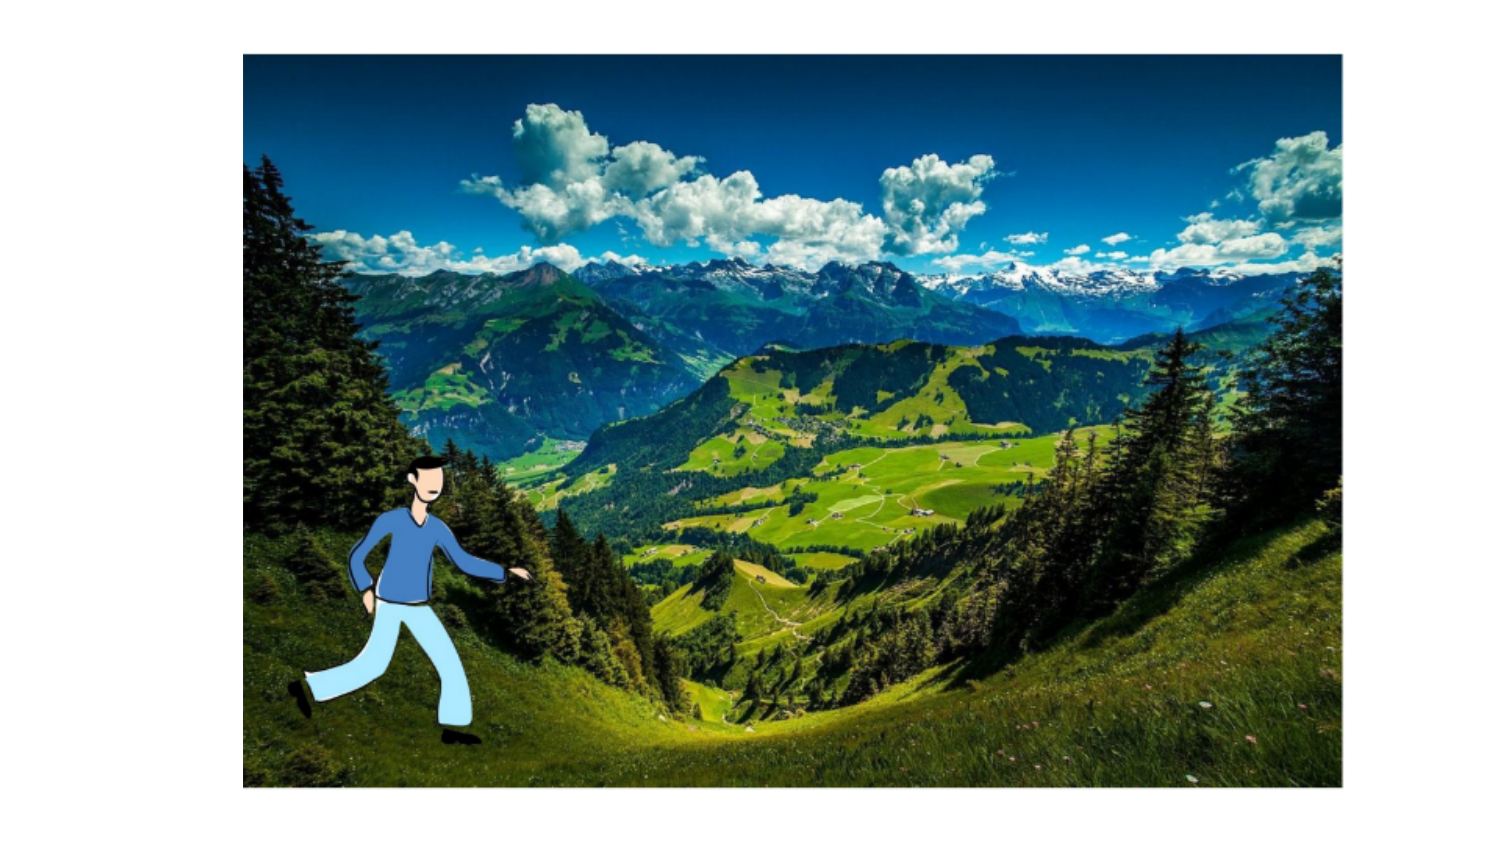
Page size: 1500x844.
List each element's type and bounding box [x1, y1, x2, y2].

picture [242, 52, 1346, 791]
